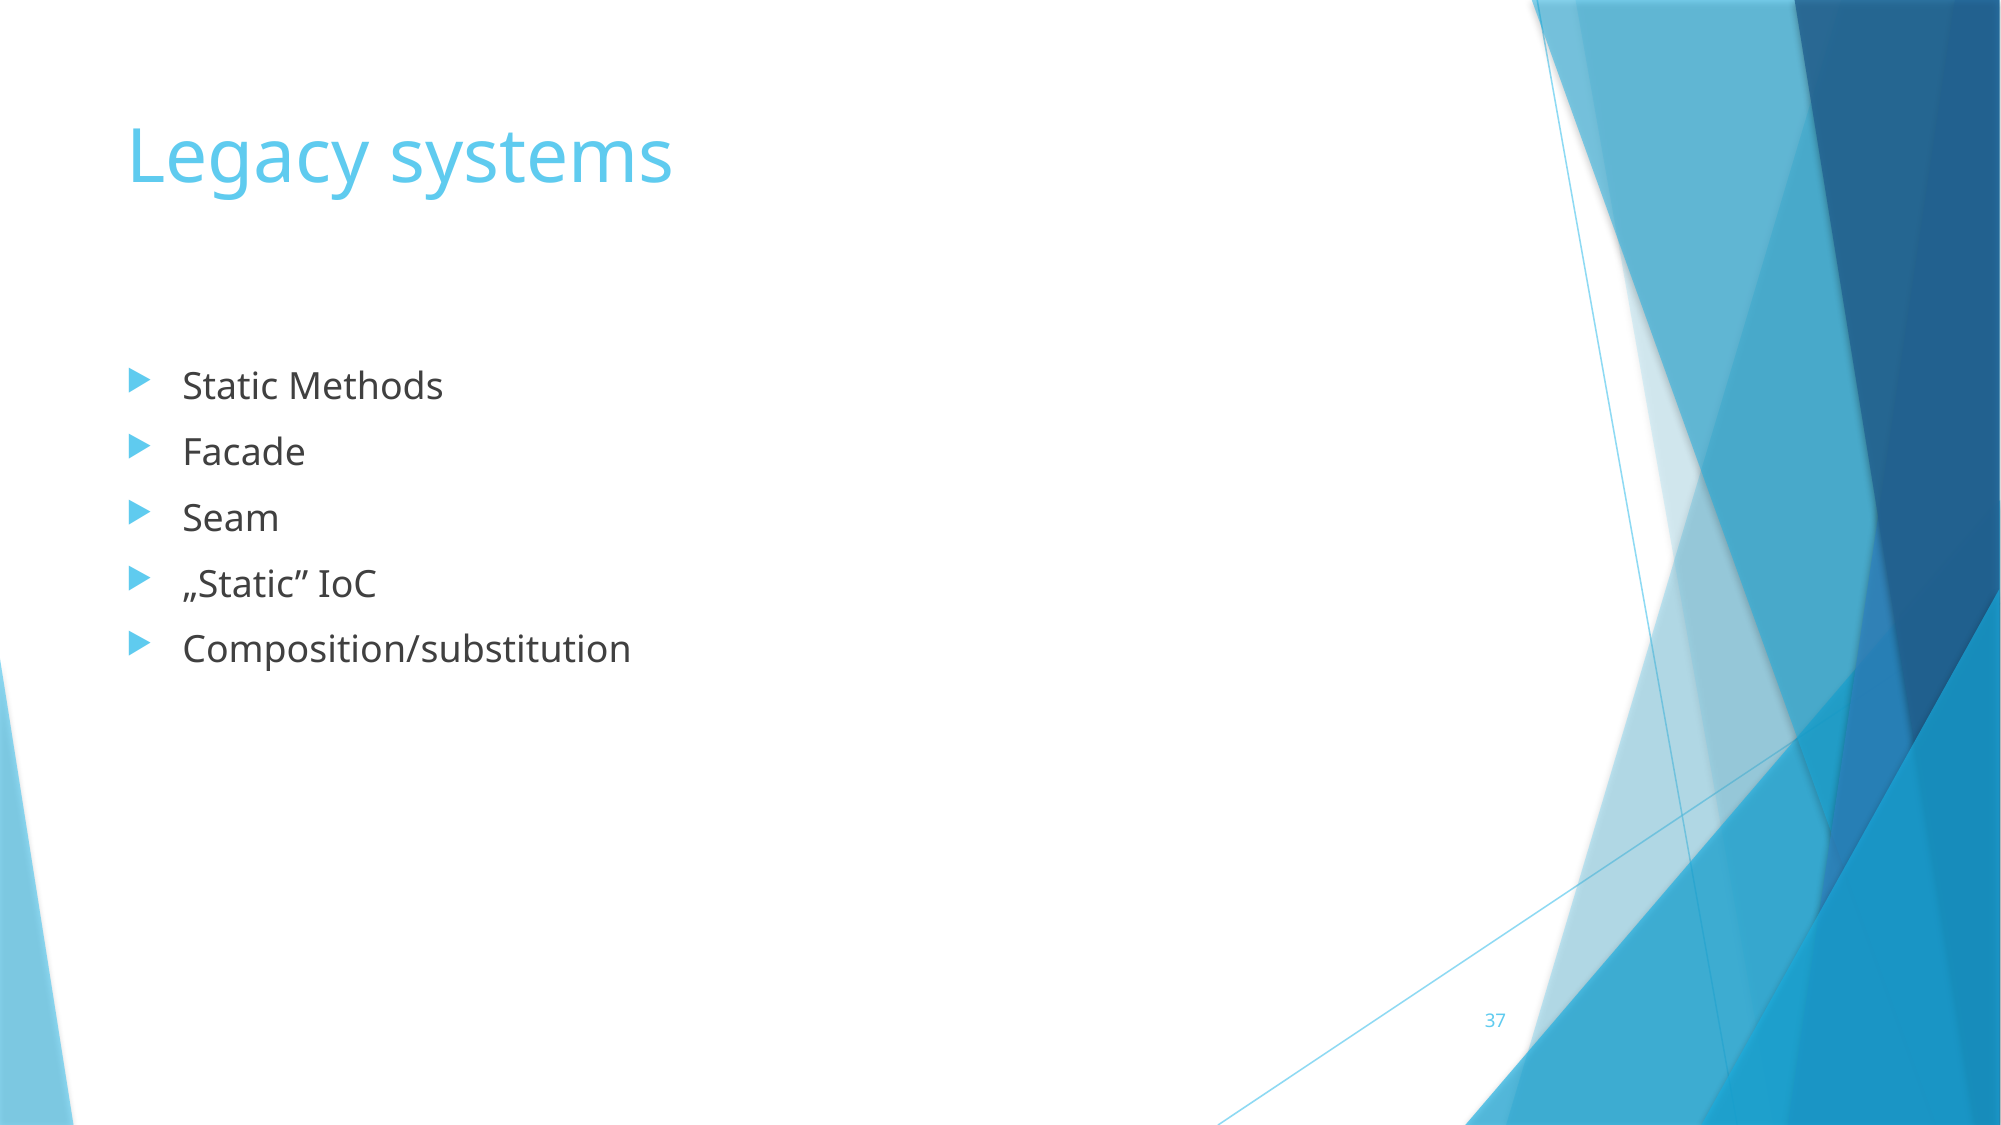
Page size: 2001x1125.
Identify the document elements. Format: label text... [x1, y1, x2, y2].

slide_number 37 [1409, 991, 1522, 1051]
list Static Methods Facade Seam „Static” IoC Composition/substitution [111, 354, 1522, 992]
title Legacy systems [111, 99, 1522, 232]
